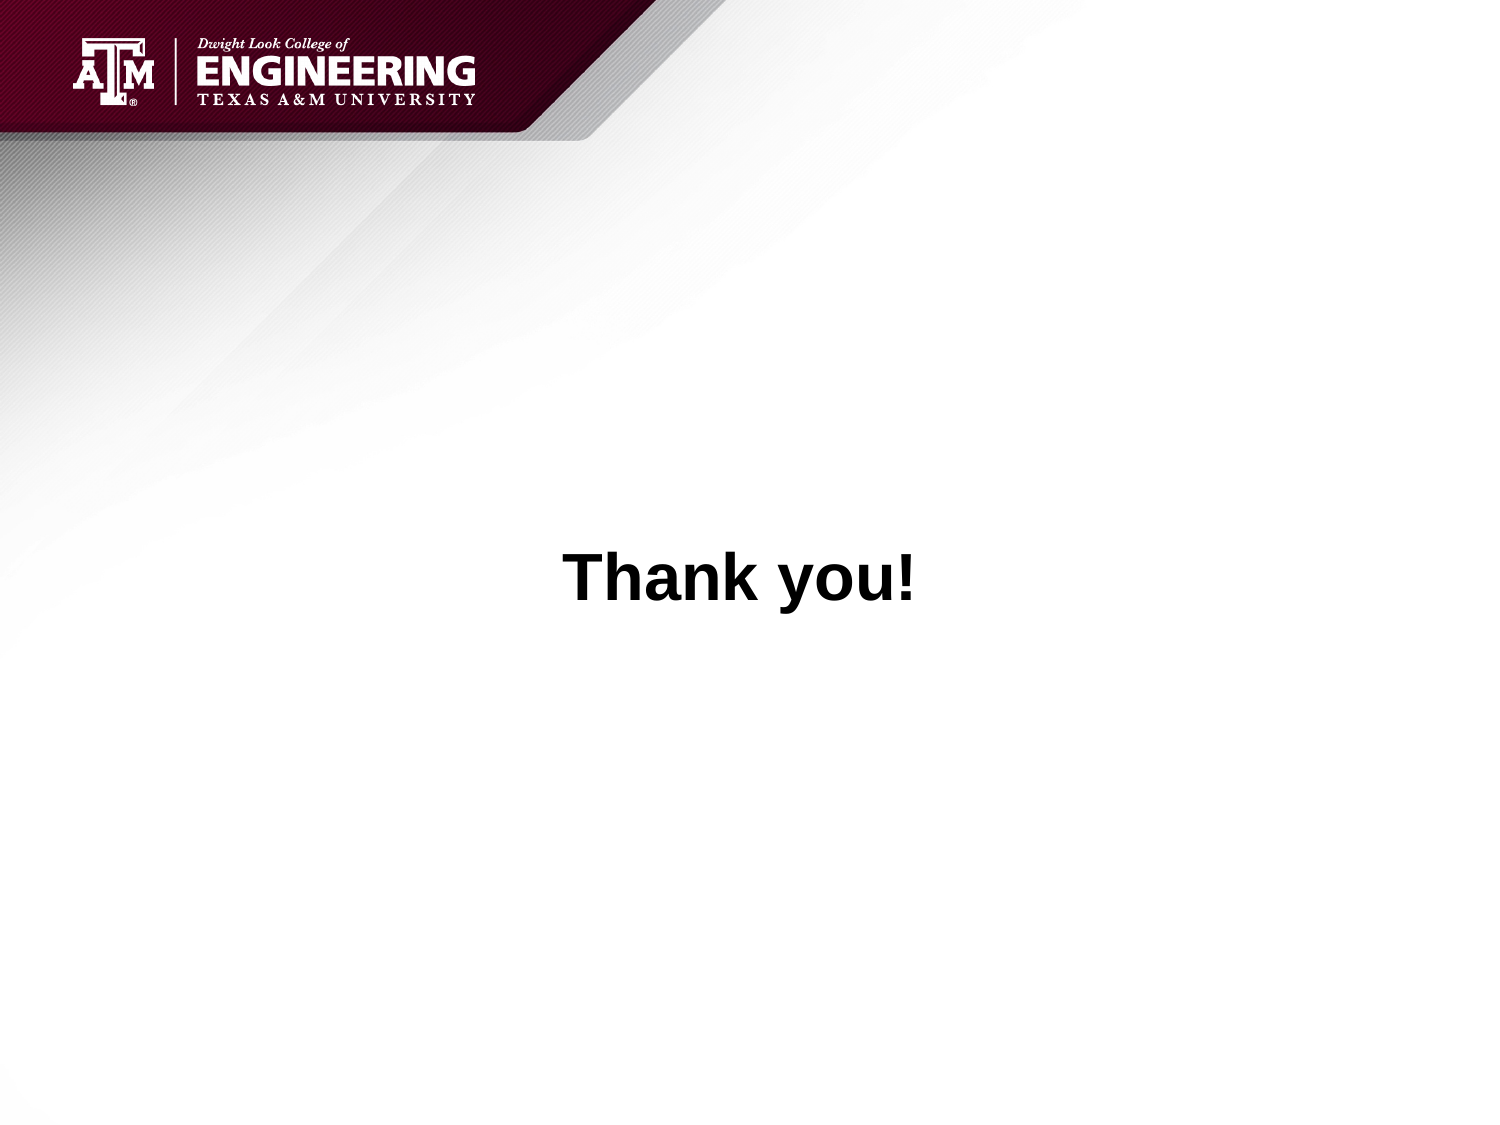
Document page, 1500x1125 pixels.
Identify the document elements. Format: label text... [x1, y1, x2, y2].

picture [0, 0, 1500, 1125]
list Thank you! [75, 263, 1425, 933]
